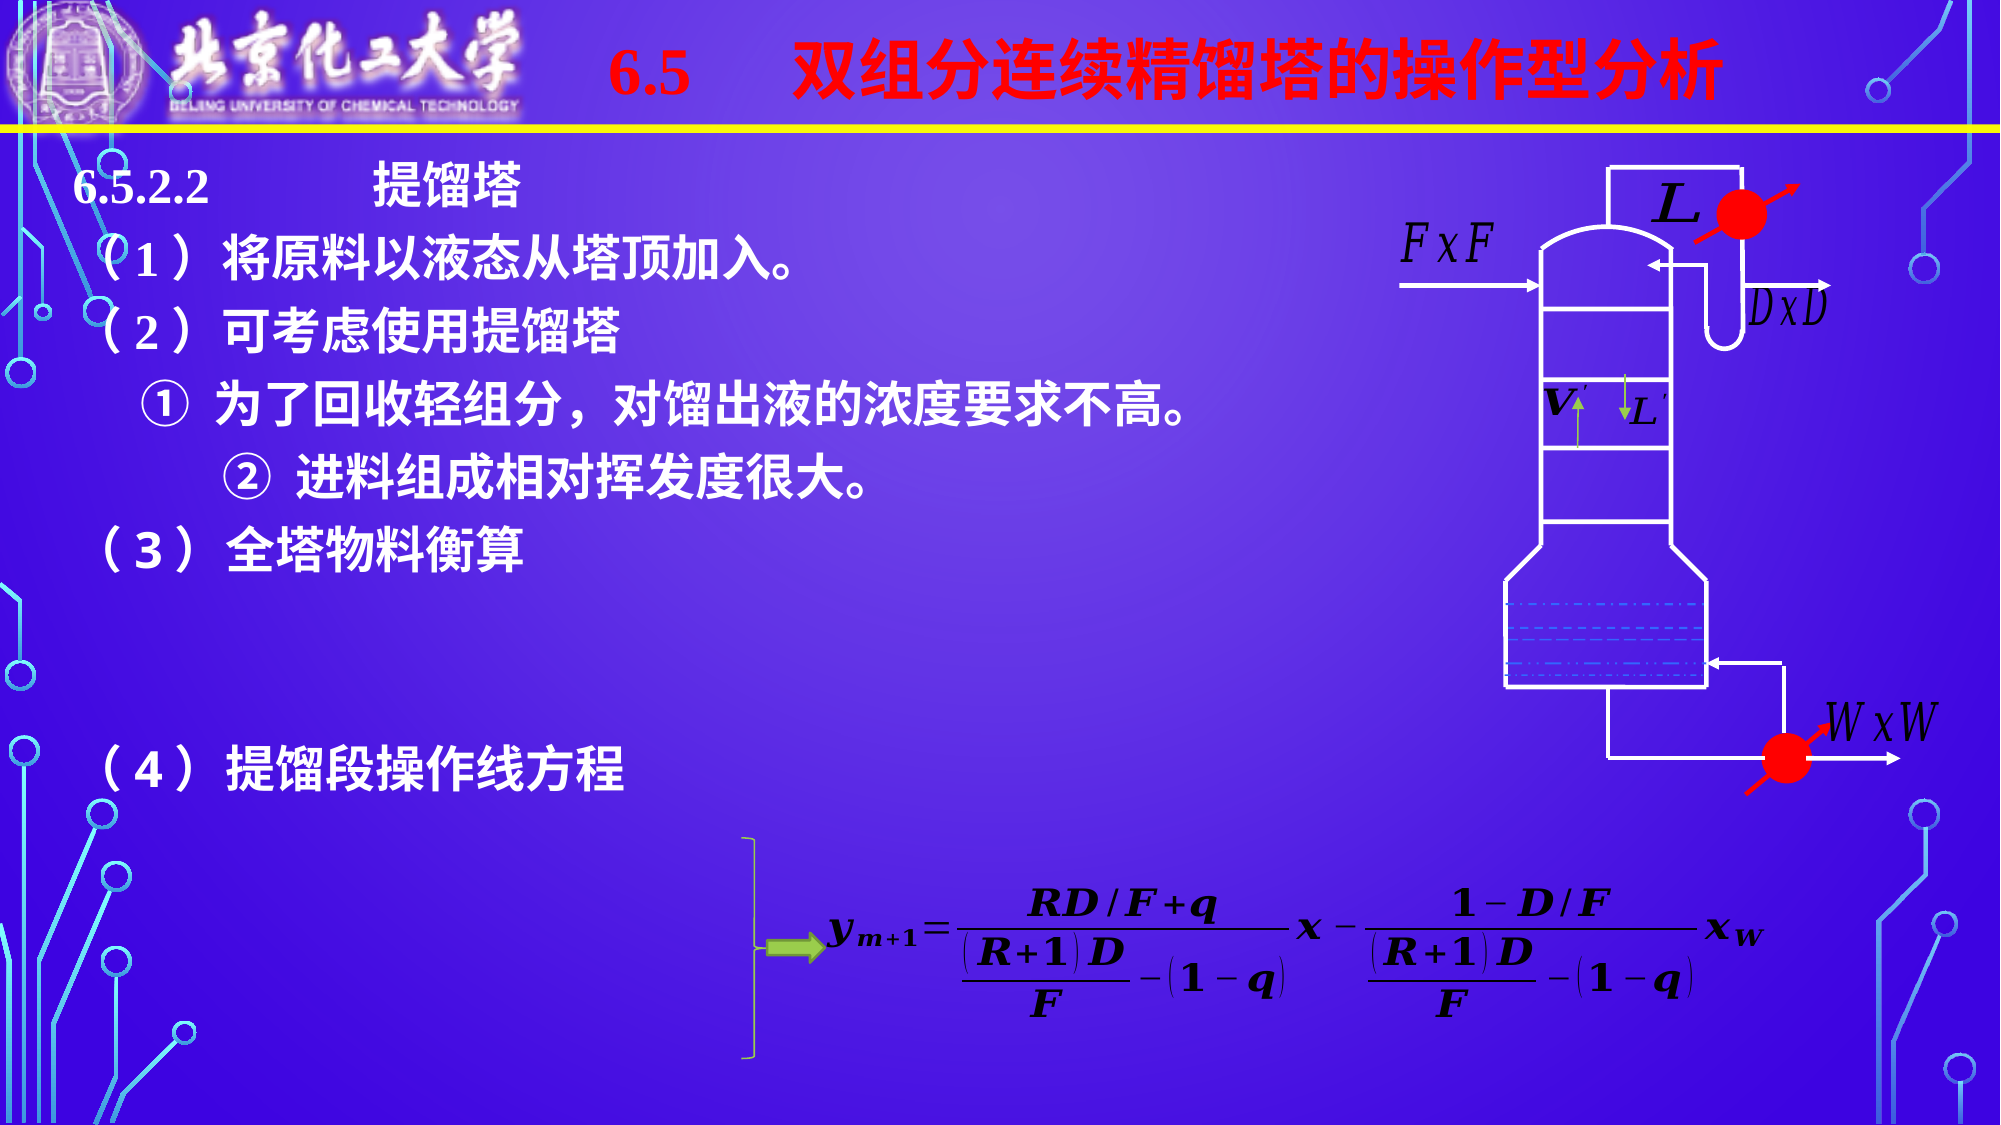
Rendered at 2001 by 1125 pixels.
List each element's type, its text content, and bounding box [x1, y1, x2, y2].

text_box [1399, 166, 1943, 795]
text_box 6.5 双组分连续精馏塔的操作型分析 [593, 20, 1797, 116]
text_box [765, 931, 826, 964]
picture [5, 0, 531, 124]
text_box [741, 837, 765, 1060]
